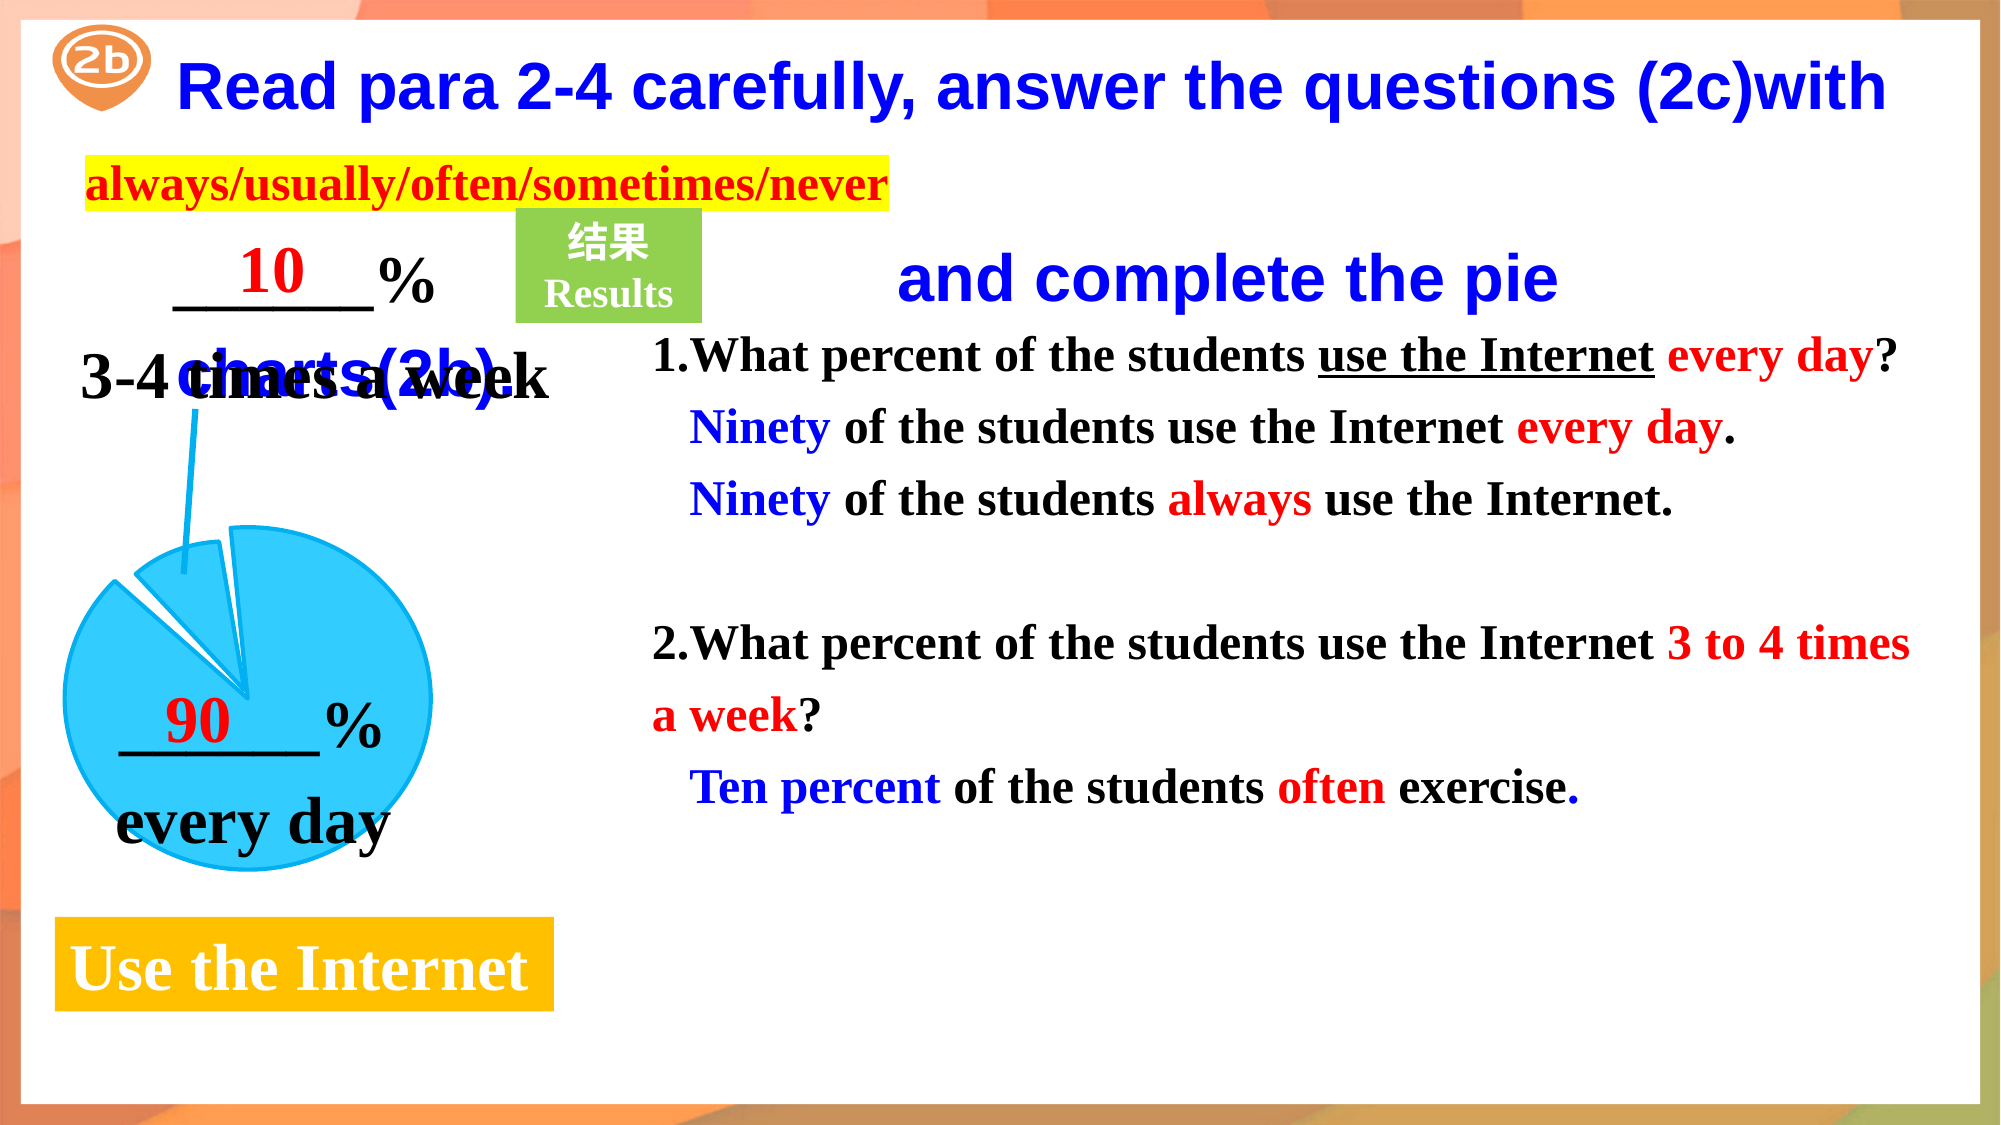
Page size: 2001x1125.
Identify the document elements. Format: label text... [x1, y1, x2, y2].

text_box [133, 539, 241, 657]
text_box [67, 579, 204, 657]
text_box 结果 Results [515, 208, 702, 323]
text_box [183, 408, 196, 575]
text_box ______% every day [0, 657, 526, 864]
picture [0, 420, 209, 657]
text_box 1.What percent of the students use the Internet every day? Ninety of the students use the Internet every day. Ninety of the students always use the Internet. 2.What percent of the students use the Internet 3 to 4 times a week? Ten percent of the students often exercise. [637, 302, 1928, 936]
text_box [228, 525, 428, 657]
text_box ______% 3-4 times a week [0, 212, 637, 420]
text_box Use the Internet [54, 916, 554, 1012]
text_box [192, 864, 303, 872]
text_box Read para 2-4 carefully, answer the questions (2c)with and complete the pie charts(2b). [161, 19, 1928, 302]
text_box 90 [150, 668, 304, 763]
text_box 10 [223, 218, 355, 313]
text_box always/usually/often/sometimes/never [70, 130, 953, 218]
picture [0, 0, 2001, 1125]
